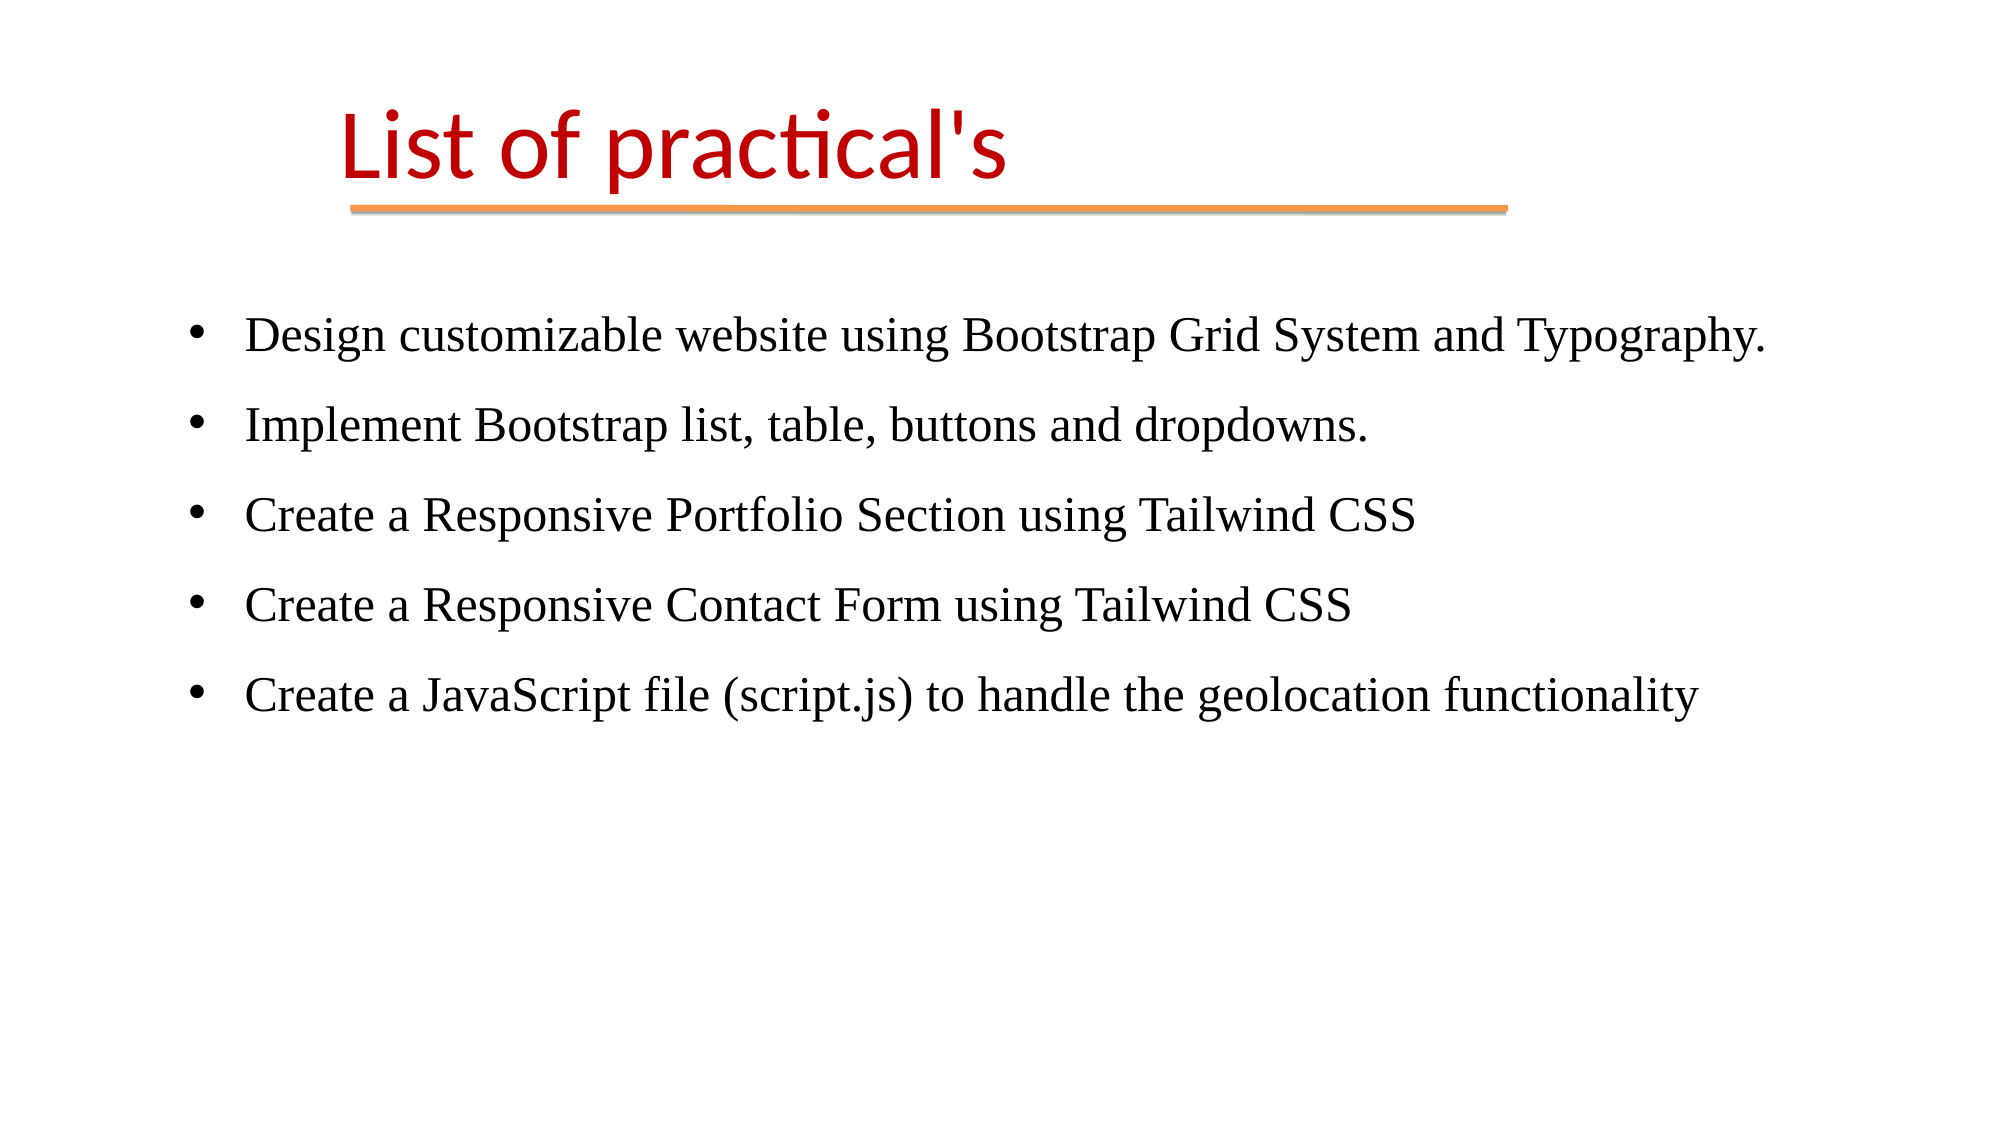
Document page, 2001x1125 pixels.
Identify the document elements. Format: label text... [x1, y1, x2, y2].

text_box List of practical's [324, 45, 1675, 233]
text_box Design customizable website using Bootstrap Grid System and Typography. Implement Bootstrap list, table, buttons and dropdowns. Create a Responsive Portfolio Section using Tailwind CSS Create a Responsive Contact Form using Tailwind CSS Create a JavaScript file (script.js) to handle the geolocation functionality [173, 264, 1794, 1096]
